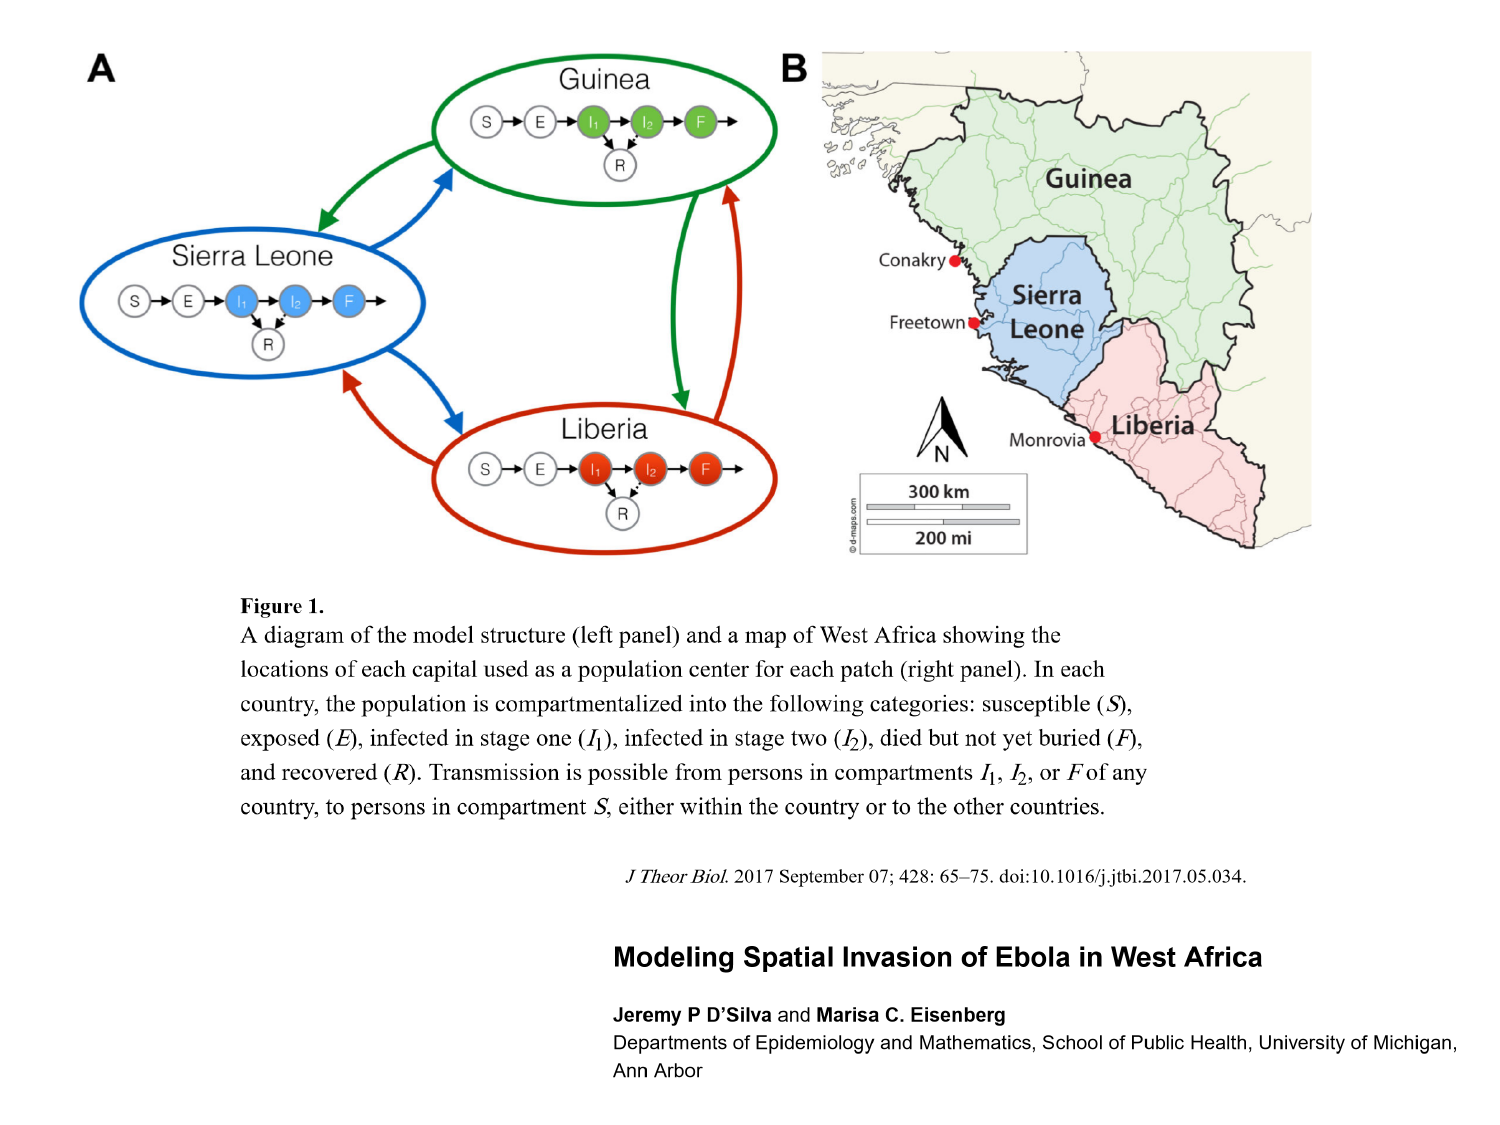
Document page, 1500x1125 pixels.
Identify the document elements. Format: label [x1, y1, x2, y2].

picture [599, 862, 1463, 1092]
picture [49, 24, 1326, 831]
